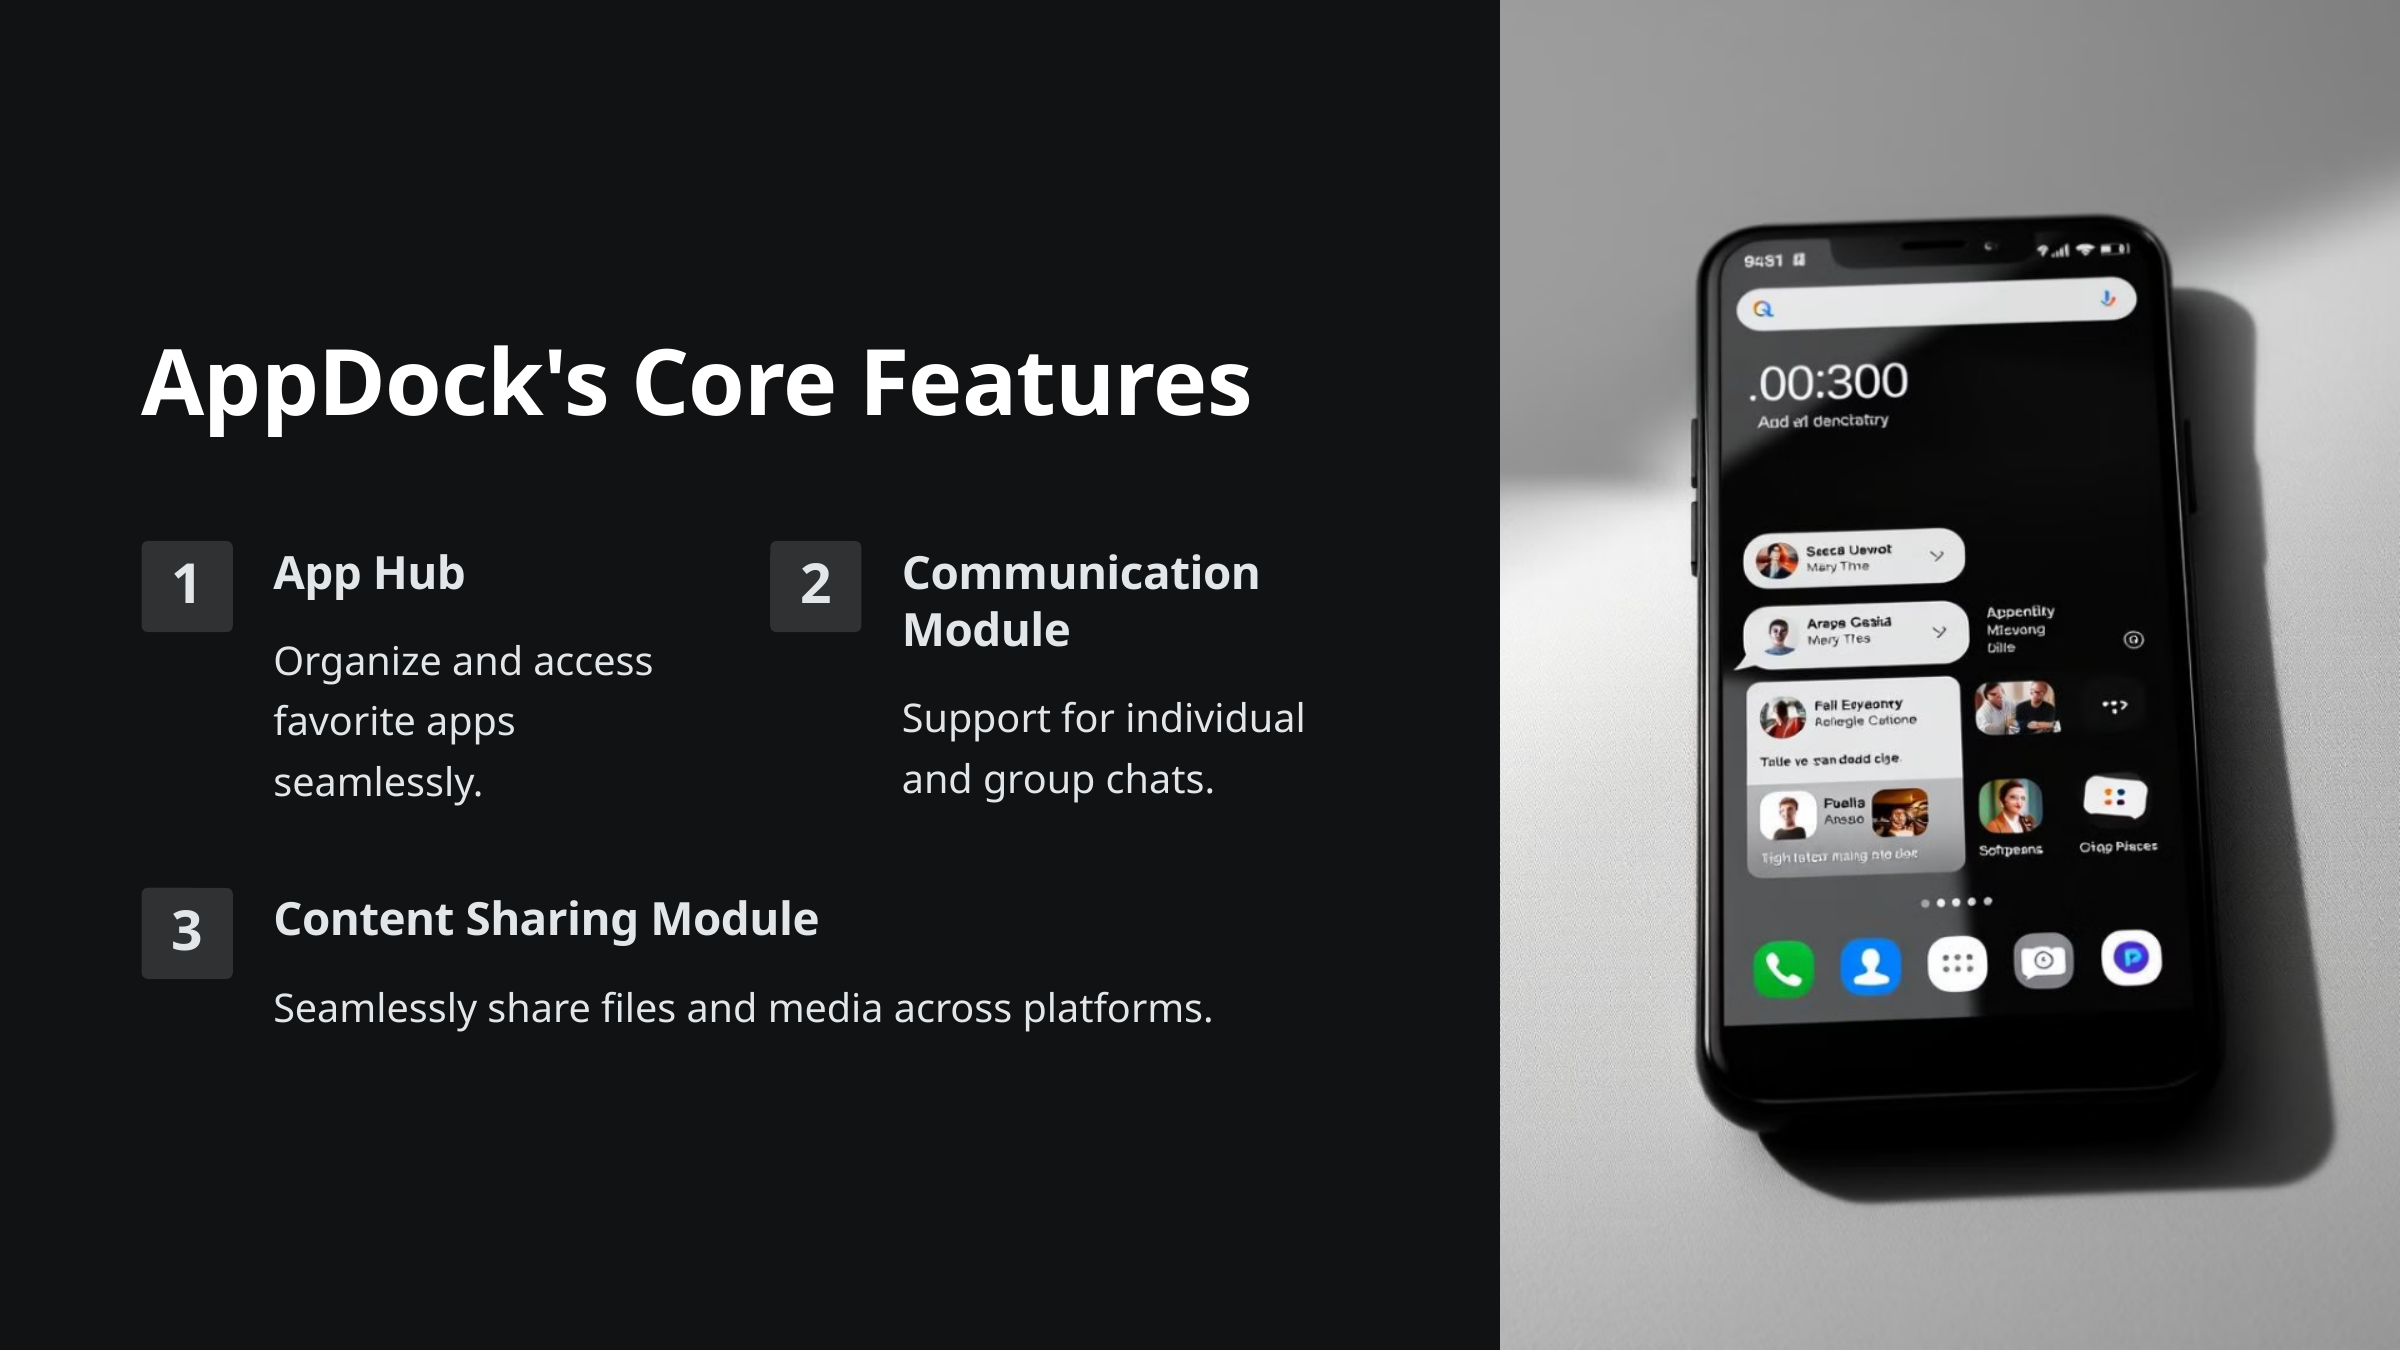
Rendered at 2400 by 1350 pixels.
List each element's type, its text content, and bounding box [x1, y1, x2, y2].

text_box 3 [171, 905, 204, 961]
text_box Communication Module [901, 540, 1359, 656]
text_box [141, 887, 233, 979]
text_box Support for individual and group chats. [901, 680, 1359, 802]
text_box Organize and access favorite apps seamlessly. [273, 622, 730, 745]
text_box [141, 540, 233, 633]
text_box AppDock's Core Features [141, 319, 1333, 435]
text_box Seamlessly share files and media across platforms. [273, 969, 1359, 1031]
text_box 2 [799, 558, 832, 615]
text_box [770, 540, 862, 633]
text_box Content Sharing Module [273, 887, 851, 946]
text_box App Hub [273, 540, 730, 599]
picture [1499, 0, 2400, 1350]
text_box 1 [176, 558, 198, 615]
